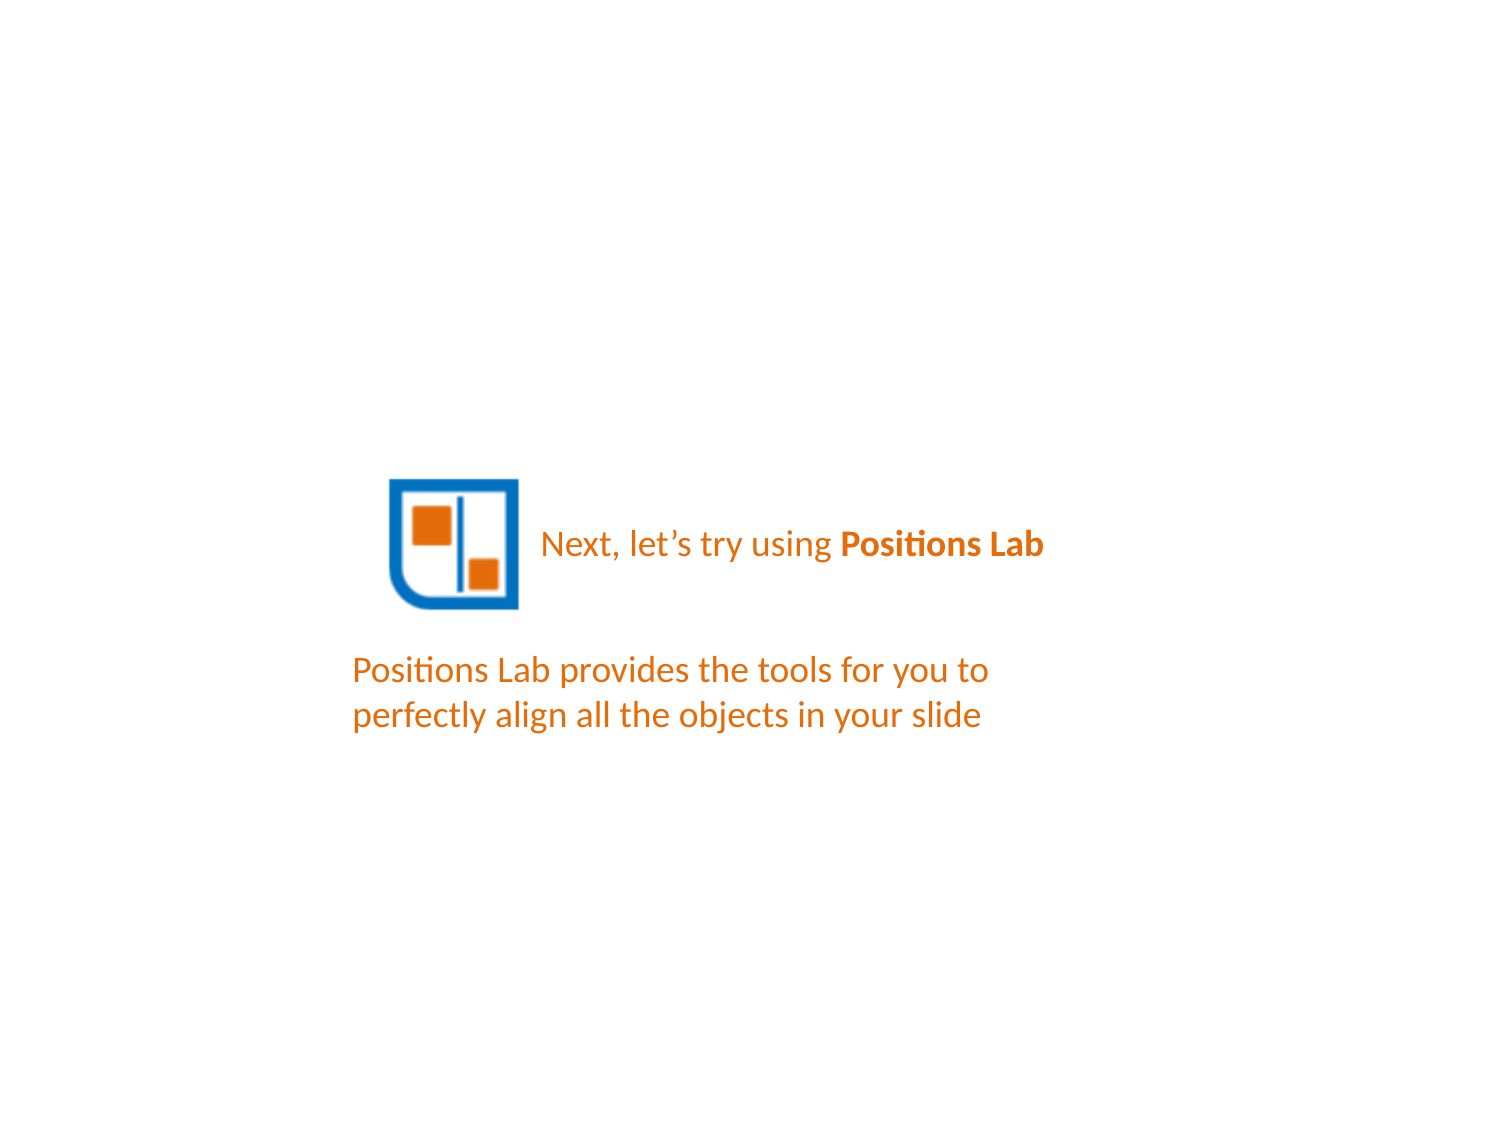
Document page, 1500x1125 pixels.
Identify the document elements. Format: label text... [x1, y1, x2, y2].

text_box Positions Lab provides the tools for you to perfectly align all the objects in your slide [337, 637, 1088, 743]
text_box Next, let’s try using Positions Lab [533, 511, 1499, 572]
picture [381, 472, 528, 620]
